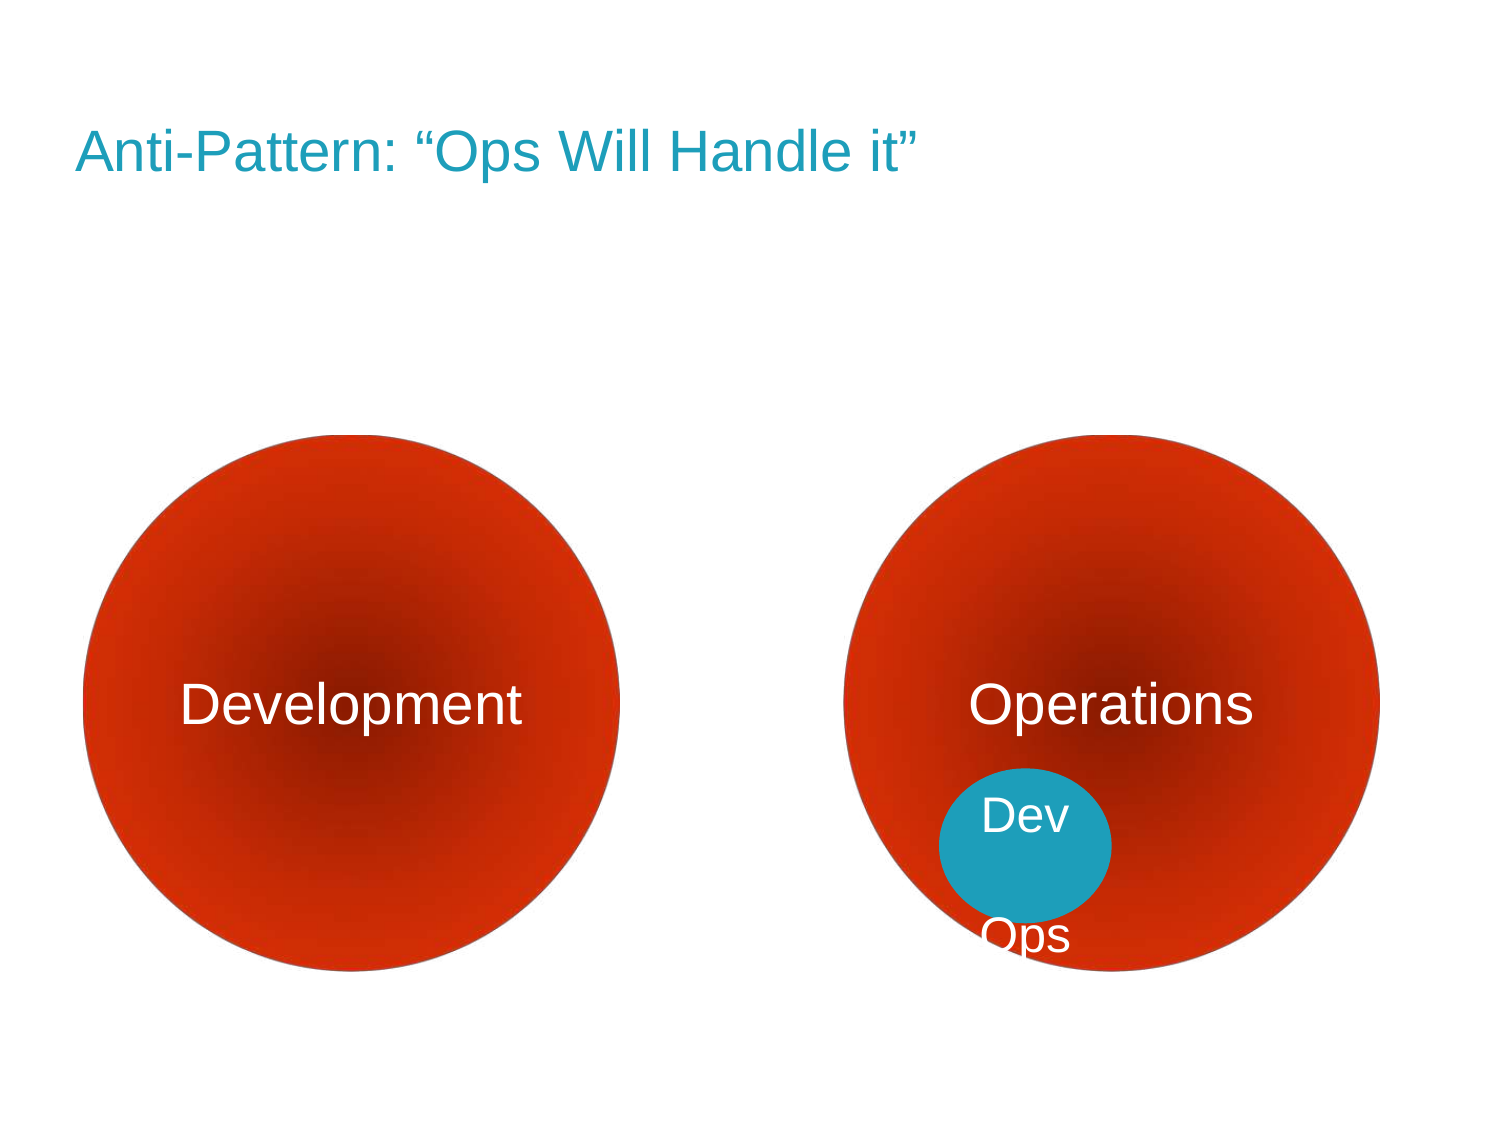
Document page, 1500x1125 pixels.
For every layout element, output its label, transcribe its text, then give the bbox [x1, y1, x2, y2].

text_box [842, 434, 1381, 973]
title Anti-Pattern: “Ops Will Handle it” [72, 110, 921, 301]
text_box [82, 435, 620, 972]
text_box Development [177, 664, 527, 737]
